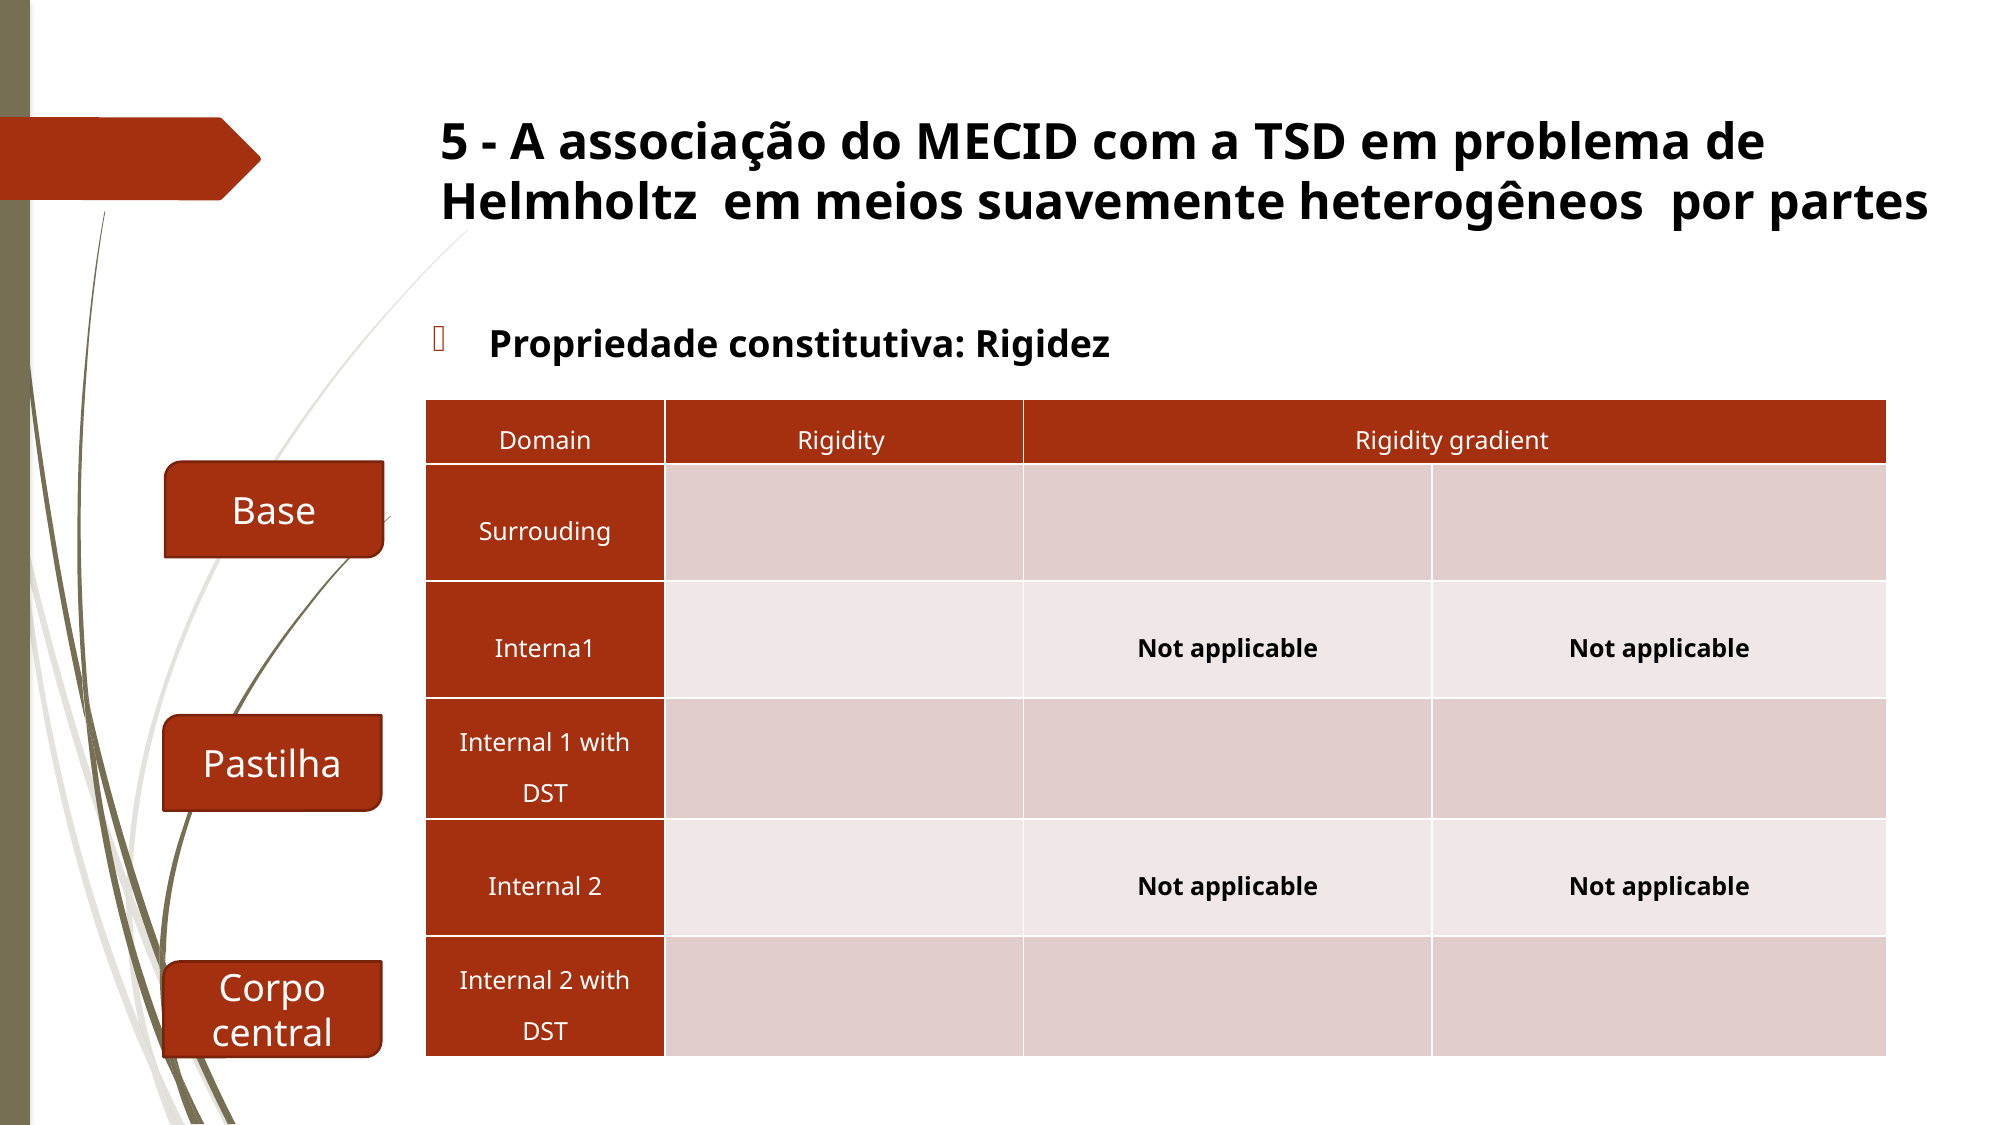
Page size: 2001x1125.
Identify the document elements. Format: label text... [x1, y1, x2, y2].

title 5 - A associação do MECID com a TSD em problema de Helmholtz em meios suavemente heterogêneos por partes [425, 102, 1960, 313]
text_box Pastilha [162, 713, 383, 812]
text_box Corpo central [162, 960, 383, 1059]
text_box Base [163, 460, 385, 559]
list Propriedade constitutiva: Rigidez [417, 312, 1888, 1081]
